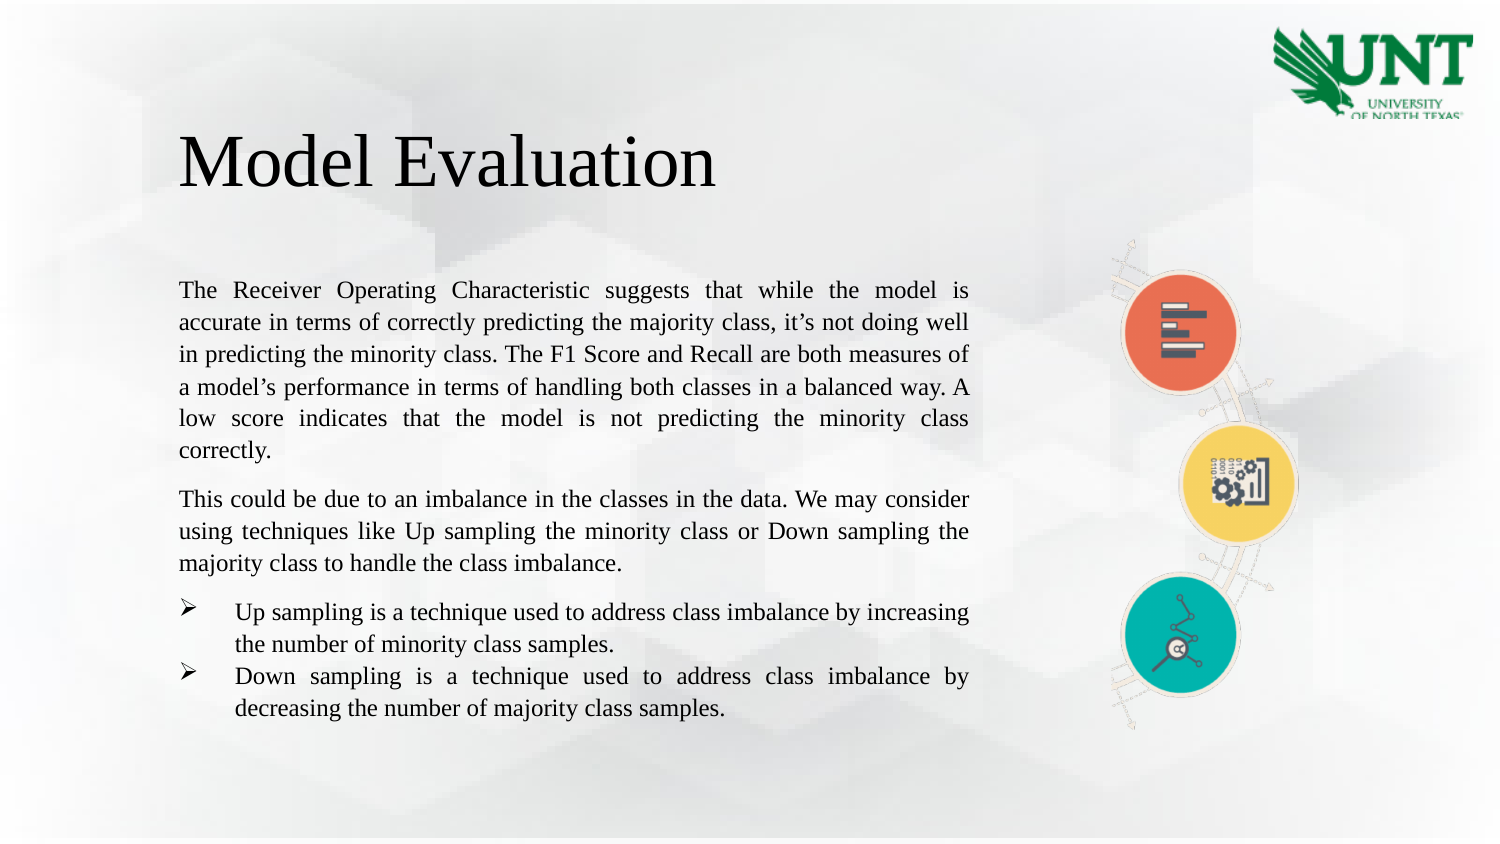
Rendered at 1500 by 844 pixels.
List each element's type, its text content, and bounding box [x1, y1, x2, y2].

list Model Evaluation [163, 114, 1231, 222]
picture [0, 0, 1500, 844]
list The Receiver Operating Characteristic suggests that while the model is accurate in terms of correctly predicting the majority class, it’s not doing well in predicting the minority class. The F1 Score and Recall are both measures of a model’s performance in terms of handling both classes in a balanced way. A low score indicates that the model is not predicting the minority class correctly. This could be due to an imbalance in the classes in the data. We may consider using techniques like Up sampling the minority class or Down sampling the majority class to handle the class imbalance. Up sampling is a technique used to address class imbalance by increasing the number of minority class samples. Down sampling is a technique used to address class imbalance by decreasing the number of majority class samples. [163, 264, 986, 756]
